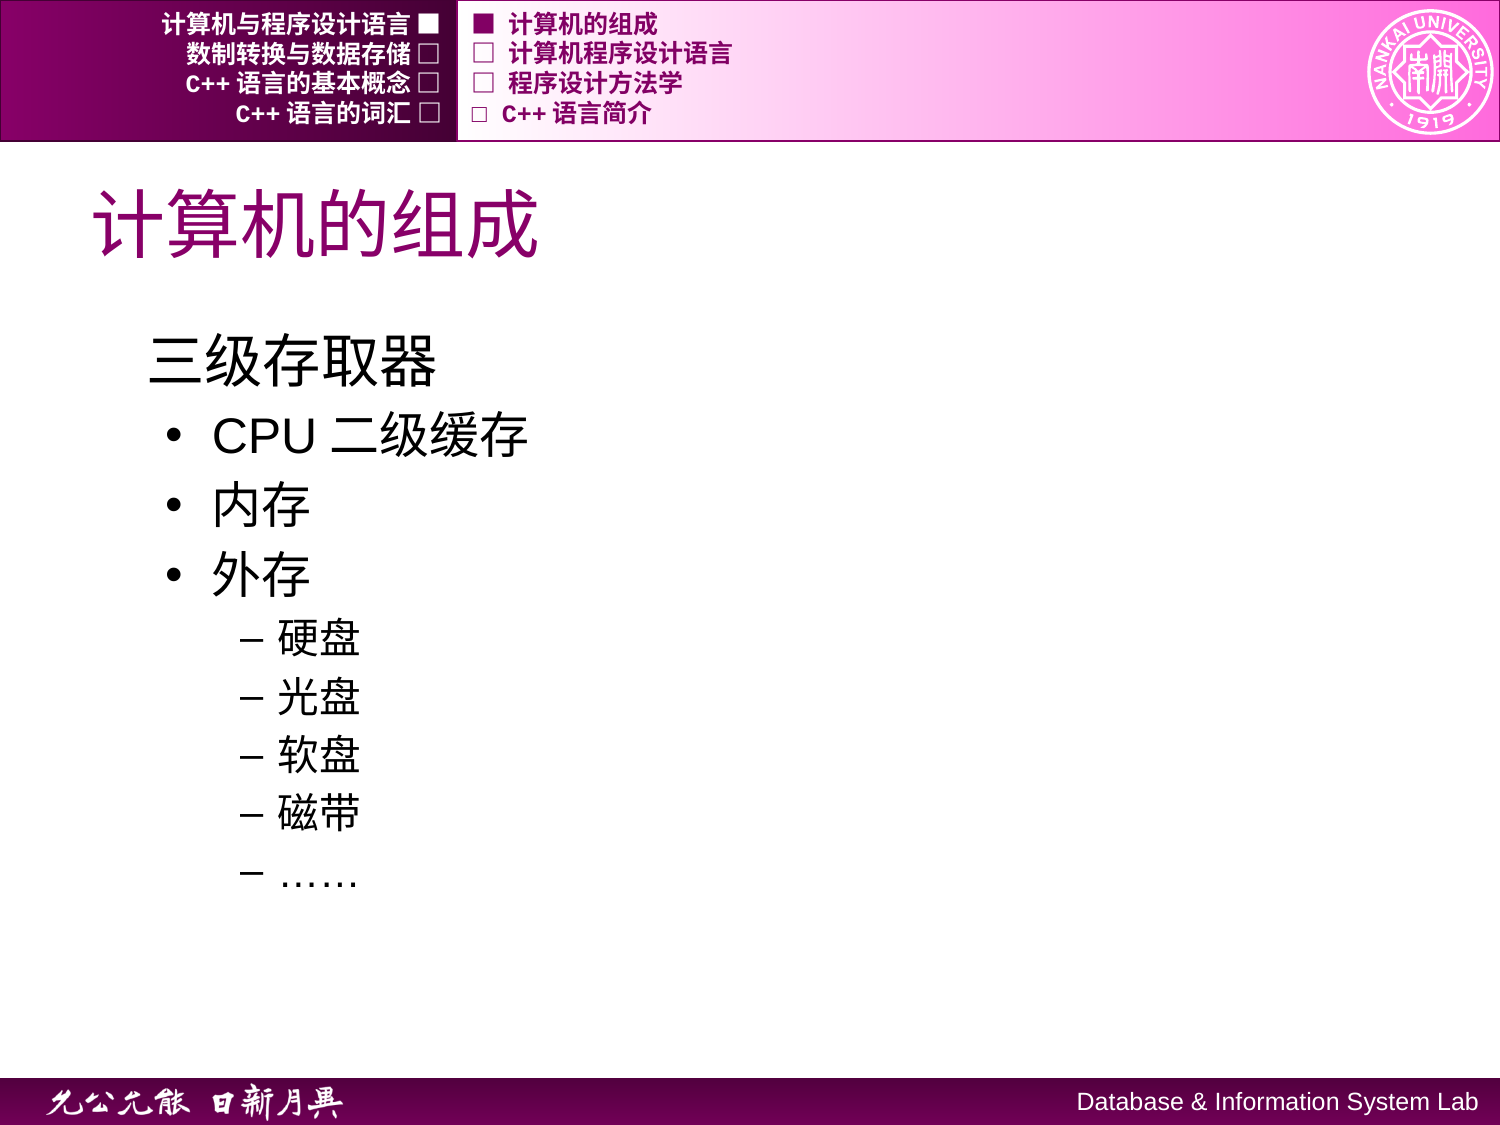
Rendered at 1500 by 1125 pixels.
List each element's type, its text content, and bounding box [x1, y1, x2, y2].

text_box ■ 计算机的组成 [455, 7, 1361, 36]
text_box □ 程序设计方法学 [455, 66, 1361, 95]
title 计算机的组成 [74, 163, 1426, 282]
text_box C++语言的基本概念 □ [0, 66, 455, 95]
text_box C++语言的词汇 □ [0, 95, 455, 129]
picture [35, 1081, 356, 1122]
text_box 数制转换与数据存储 □ [0, 36, 455, 66]
list 三级存取器 CPU二级缓存 内存 外存 硬盘 光盘 软盘 磁带 …… [74, 316, 1426, 1055]
text_box 计算机与程序设计语言 ■ [0, 7, 455, 36]
text_box □ 计算机程序设计语言 [455, 36, 1361, 66]
text_box □ C++语言简介 [455, 95, 1361, 129]
